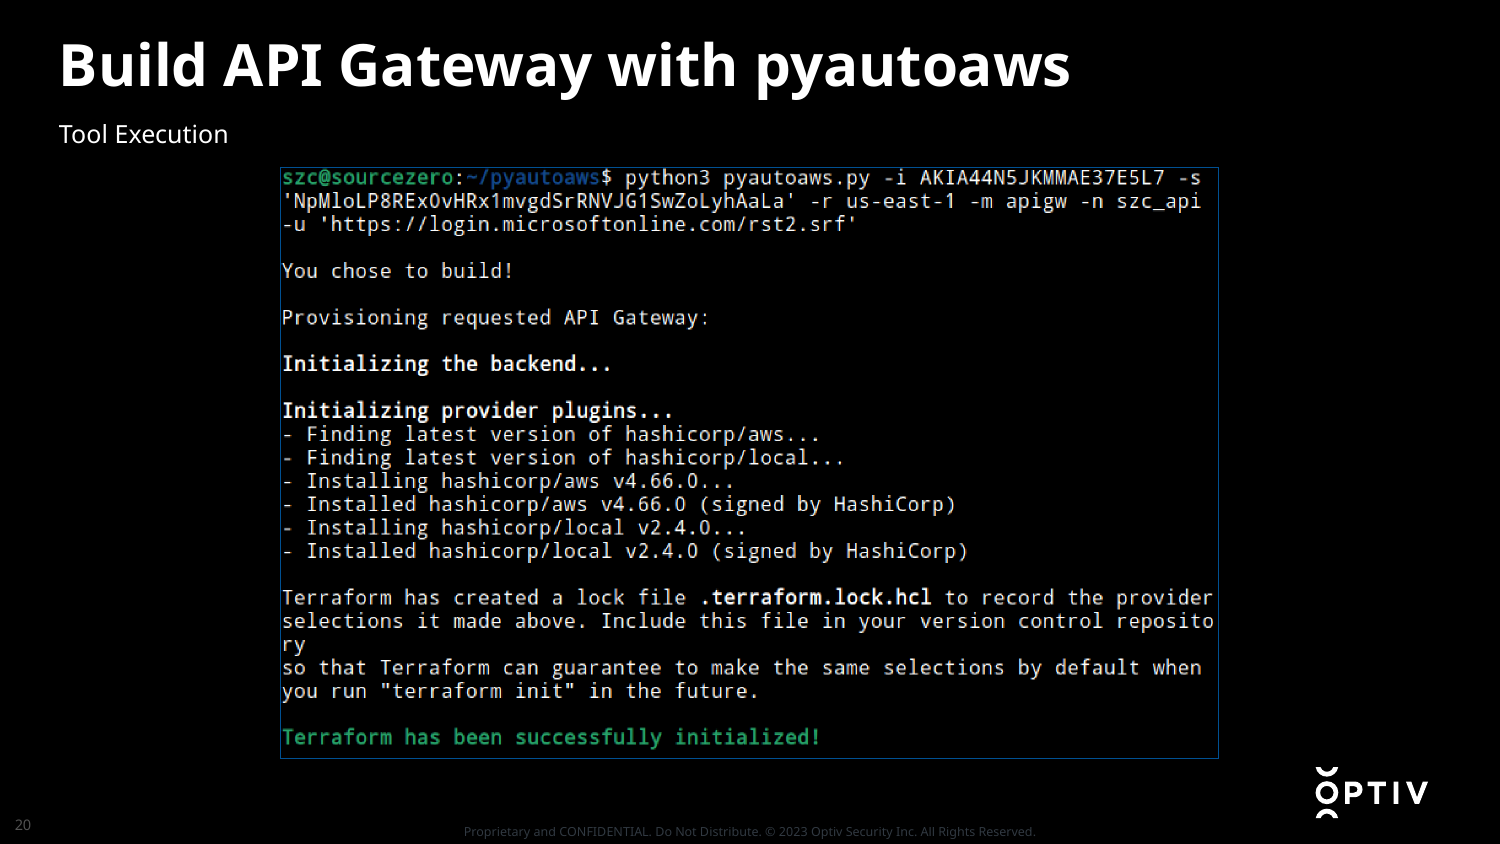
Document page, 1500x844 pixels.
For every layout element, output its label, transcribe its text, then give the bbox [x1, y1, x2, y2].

slide_number 20 [0, 808, 54, 839]
title Build API Gateway with pyautoaws [58, 28, 1441, 99]
list Tool Execution [58, 118, 1441, 149]
picture [280, 167, 1219, 759]
